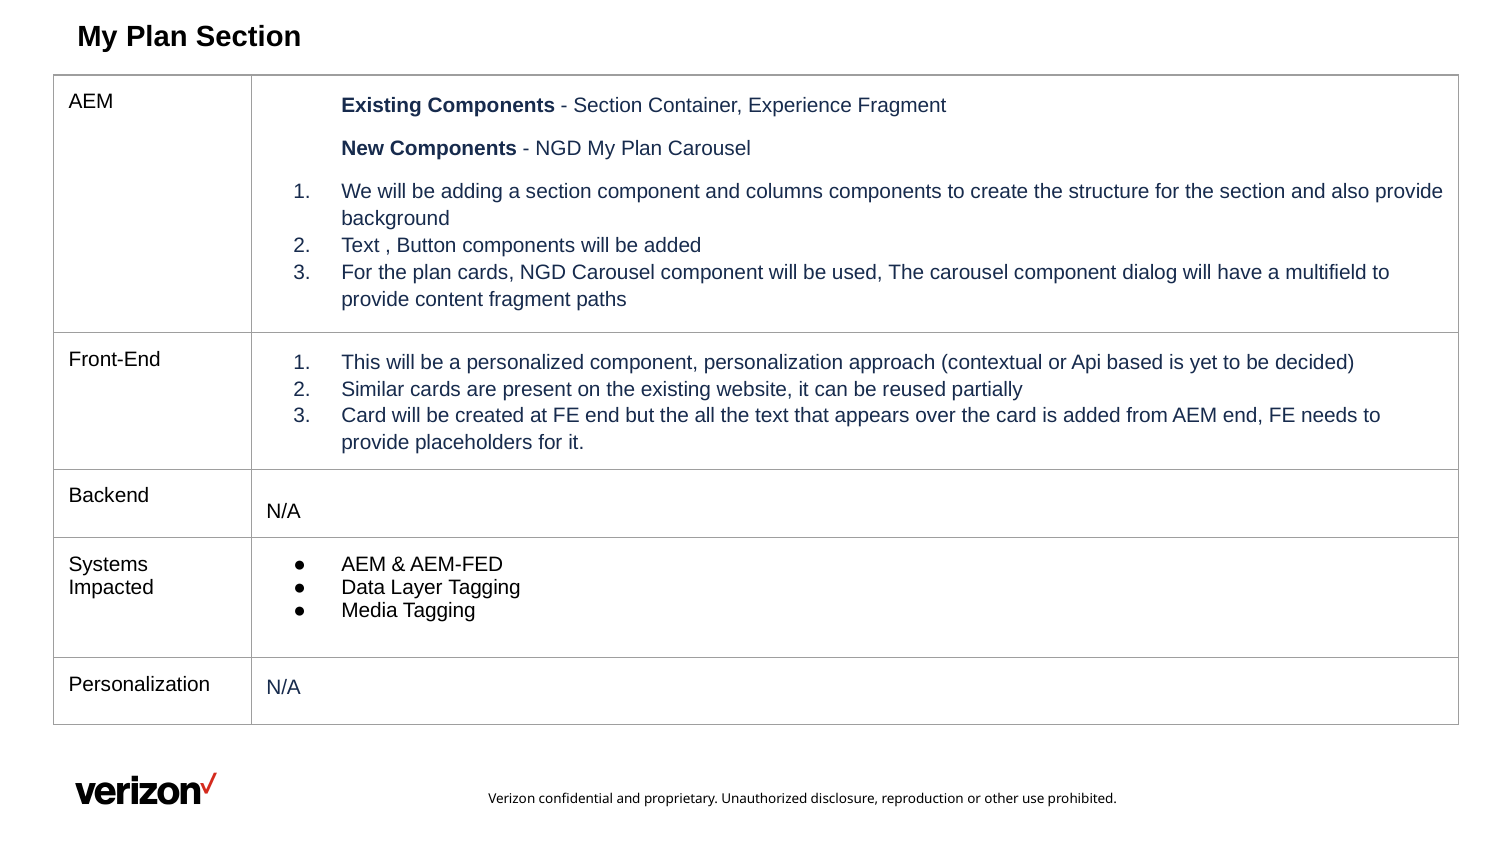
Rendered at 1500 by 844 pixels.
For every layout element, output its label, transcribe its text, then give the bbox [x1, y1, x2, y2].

table_cell AEM & AEM-FED Data Layer Tagging Media Tagging [252, 538, 1458, 657]
table_cell Systems Impacted [54, 538, 251, 657]
table_cell Front-End [54, 333, 251, 469]
table_cell Backend [54, 470, 251, 537]
table_cell N/A [252, 658, 1458, 724]
table_cell This will be a personalized component, personalization approach (contextual or Api based is yet to be decided) Similar cards are present on the existing website, it can be reused partially Card will be created at FE end but the all the text that appears over the card is added from AEM end, FE needs to provide placeholders for it. [252, 333, 1458, 469]
table_header Existing Components - Section Container, Experience Fragment New Components - NGD My Plan Carousel We will be adding a section component and columns components to create the structure for the section and also provide background Text , Button components will be added For the plan cards, NGD Carousel component will be used, The carousel component dialog will have a multifield to provide content fragment paths [252, 76, 1458, 332]
table_cell Personalization [54, 658, 251, 724]
table_cell N/A [252, 470, 1458, 537]
table_header AEM [54, 76, 251, 332]
picture [58, 755, 234, 822]
title My Plan Section [66, 12, 1417, 54]
